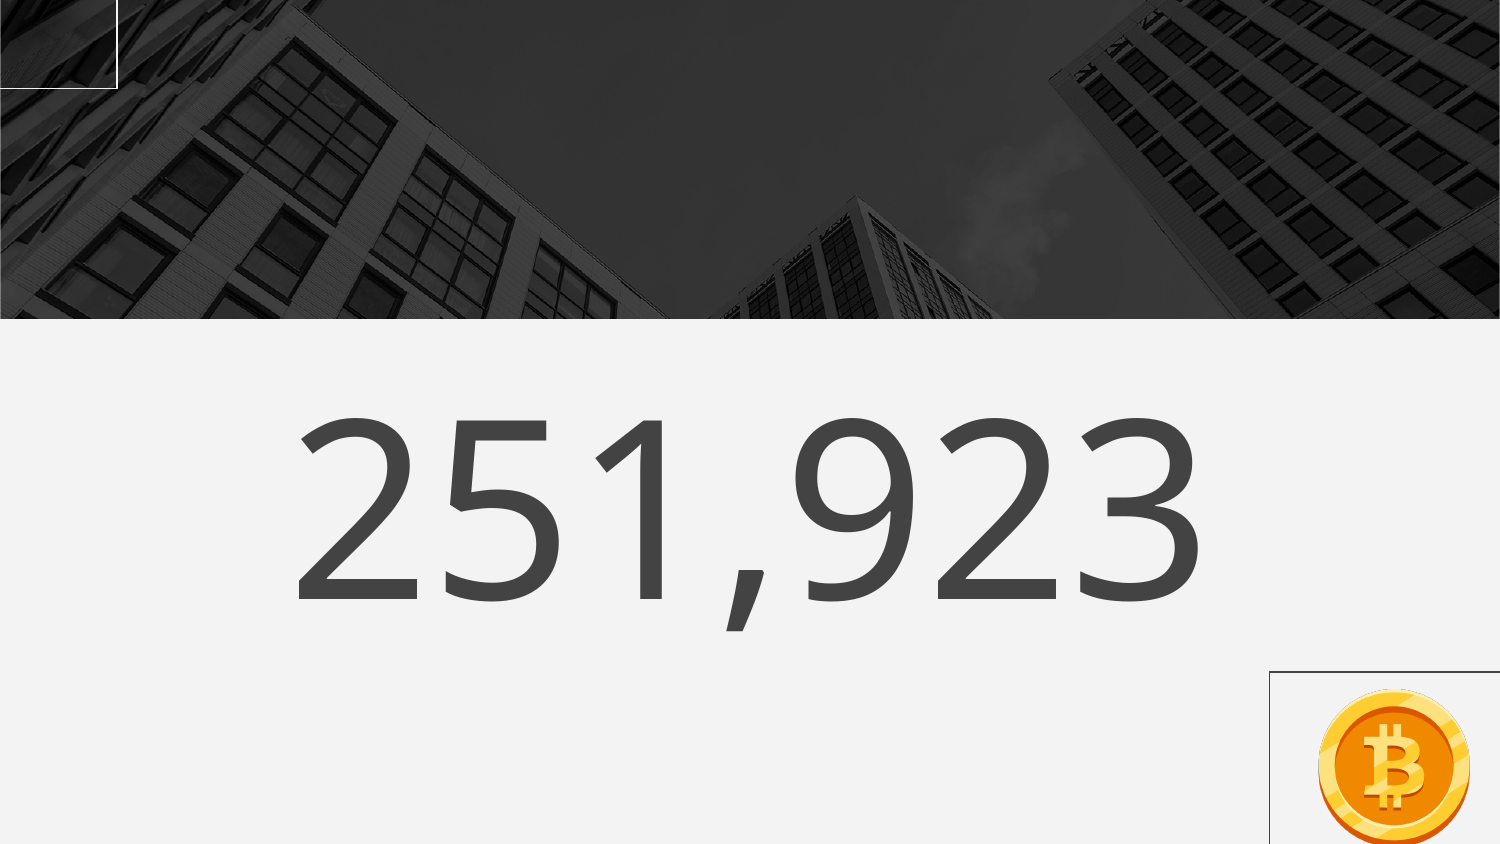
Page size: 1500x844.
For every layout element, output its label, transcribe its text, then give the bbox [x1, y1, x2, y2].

picture [1315, 688, 1473, 844]
picture [0, 0, 1500, 320]
text_box [1269, 672, 1500, 844]
title 251,923 [116, 376, 1383, 623]
